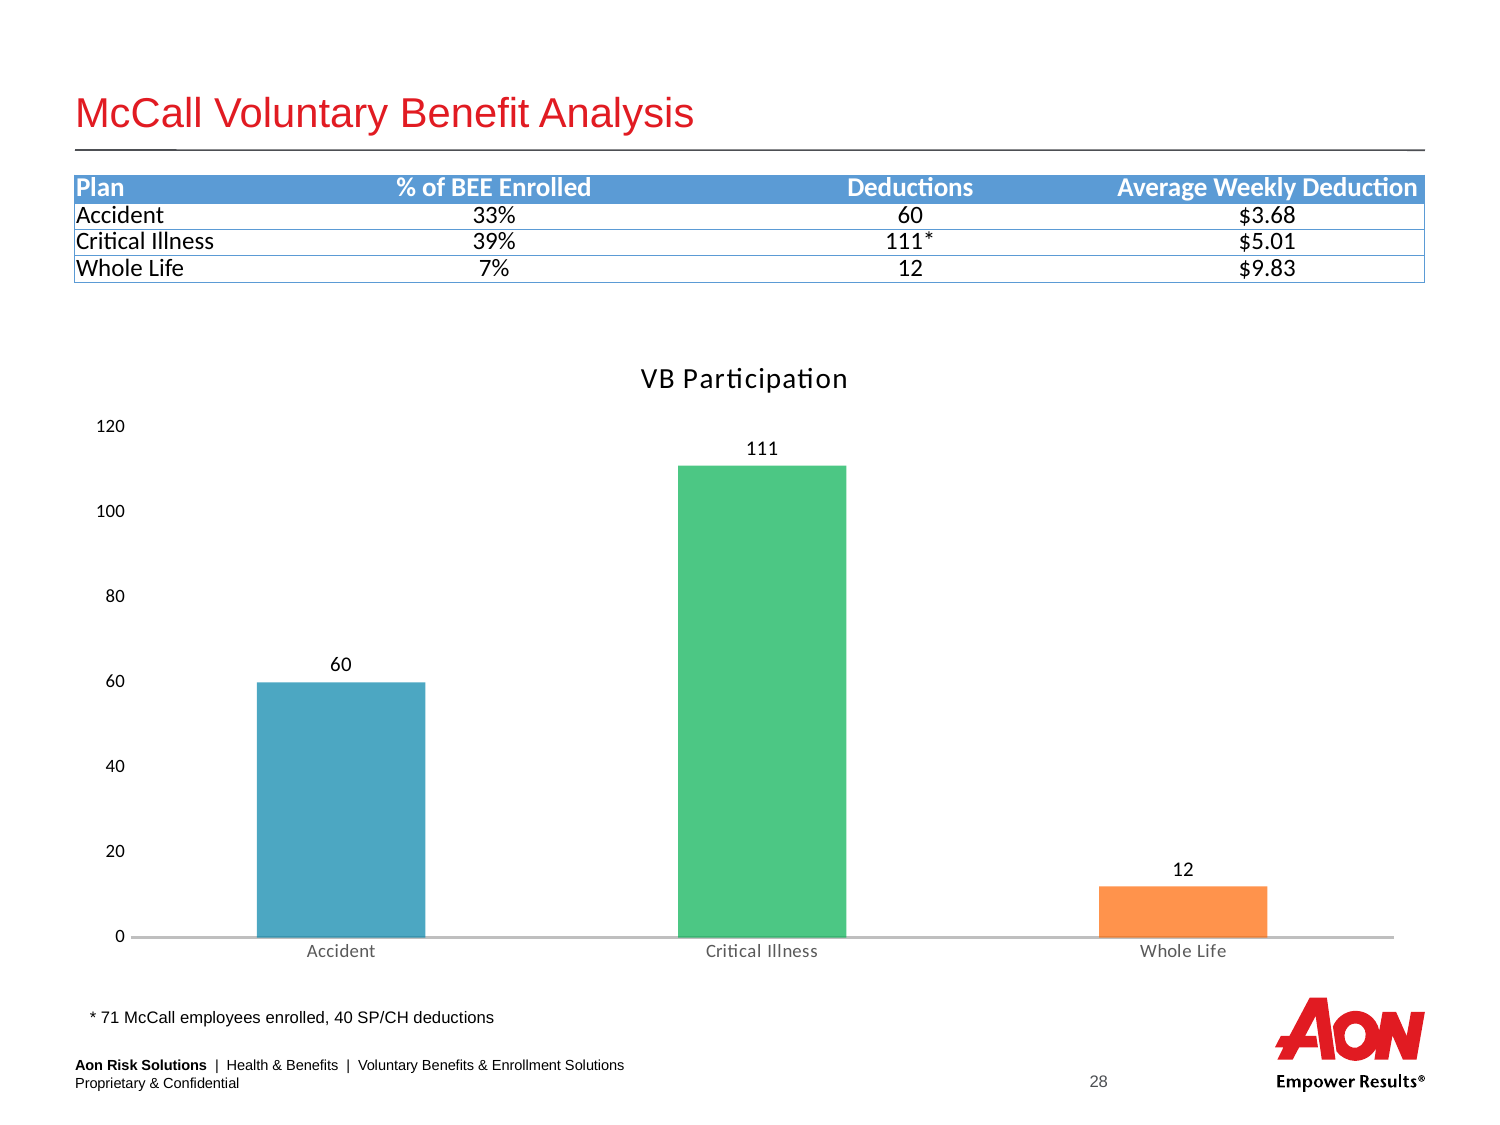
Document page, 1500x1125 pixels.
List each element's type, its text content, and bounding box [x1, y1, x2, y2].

table_cell $9.83 [1110, 256, 1424, 282]
table_cell 39% [277, 230, 711, 255]
table_cell 33% [277, 204, 711, 229]
table_header Average Weekly Deduction [1110, 176, 1424, 203]
table_header Plan [75, 176, 277, 203]
table_cell Critical Illness [75, 230, 277, 255]
text_box * 71 McCall employees enrolled, 40 SP/CH deductions [74, 999, 738, 1035]
table_cell $3.68 [1110, 204, 1424, 229]
table_header % of BEE Enrolled [277, 176, 711, 203]
table_cell $5.01 [1110, 230, 1424, 255]
table_cell 60 [711, 204, 1110, 229]
table_cell 7% [277, 256, 711, 282]
table_cell 111* [711, 230, 1110, 255]
title McCall Voluntary Benefit Analysis [74, 49, 1426, 136]
chart [68, 337, 1422, 976]
table_cell 12 [711, 256, 1110, 282]
table_cell Accident [75, 204, 277, 229]
table_header Deductions [711, 176, 1110, 203]
table_cell Whole Life [75, 256, 277, 282]
